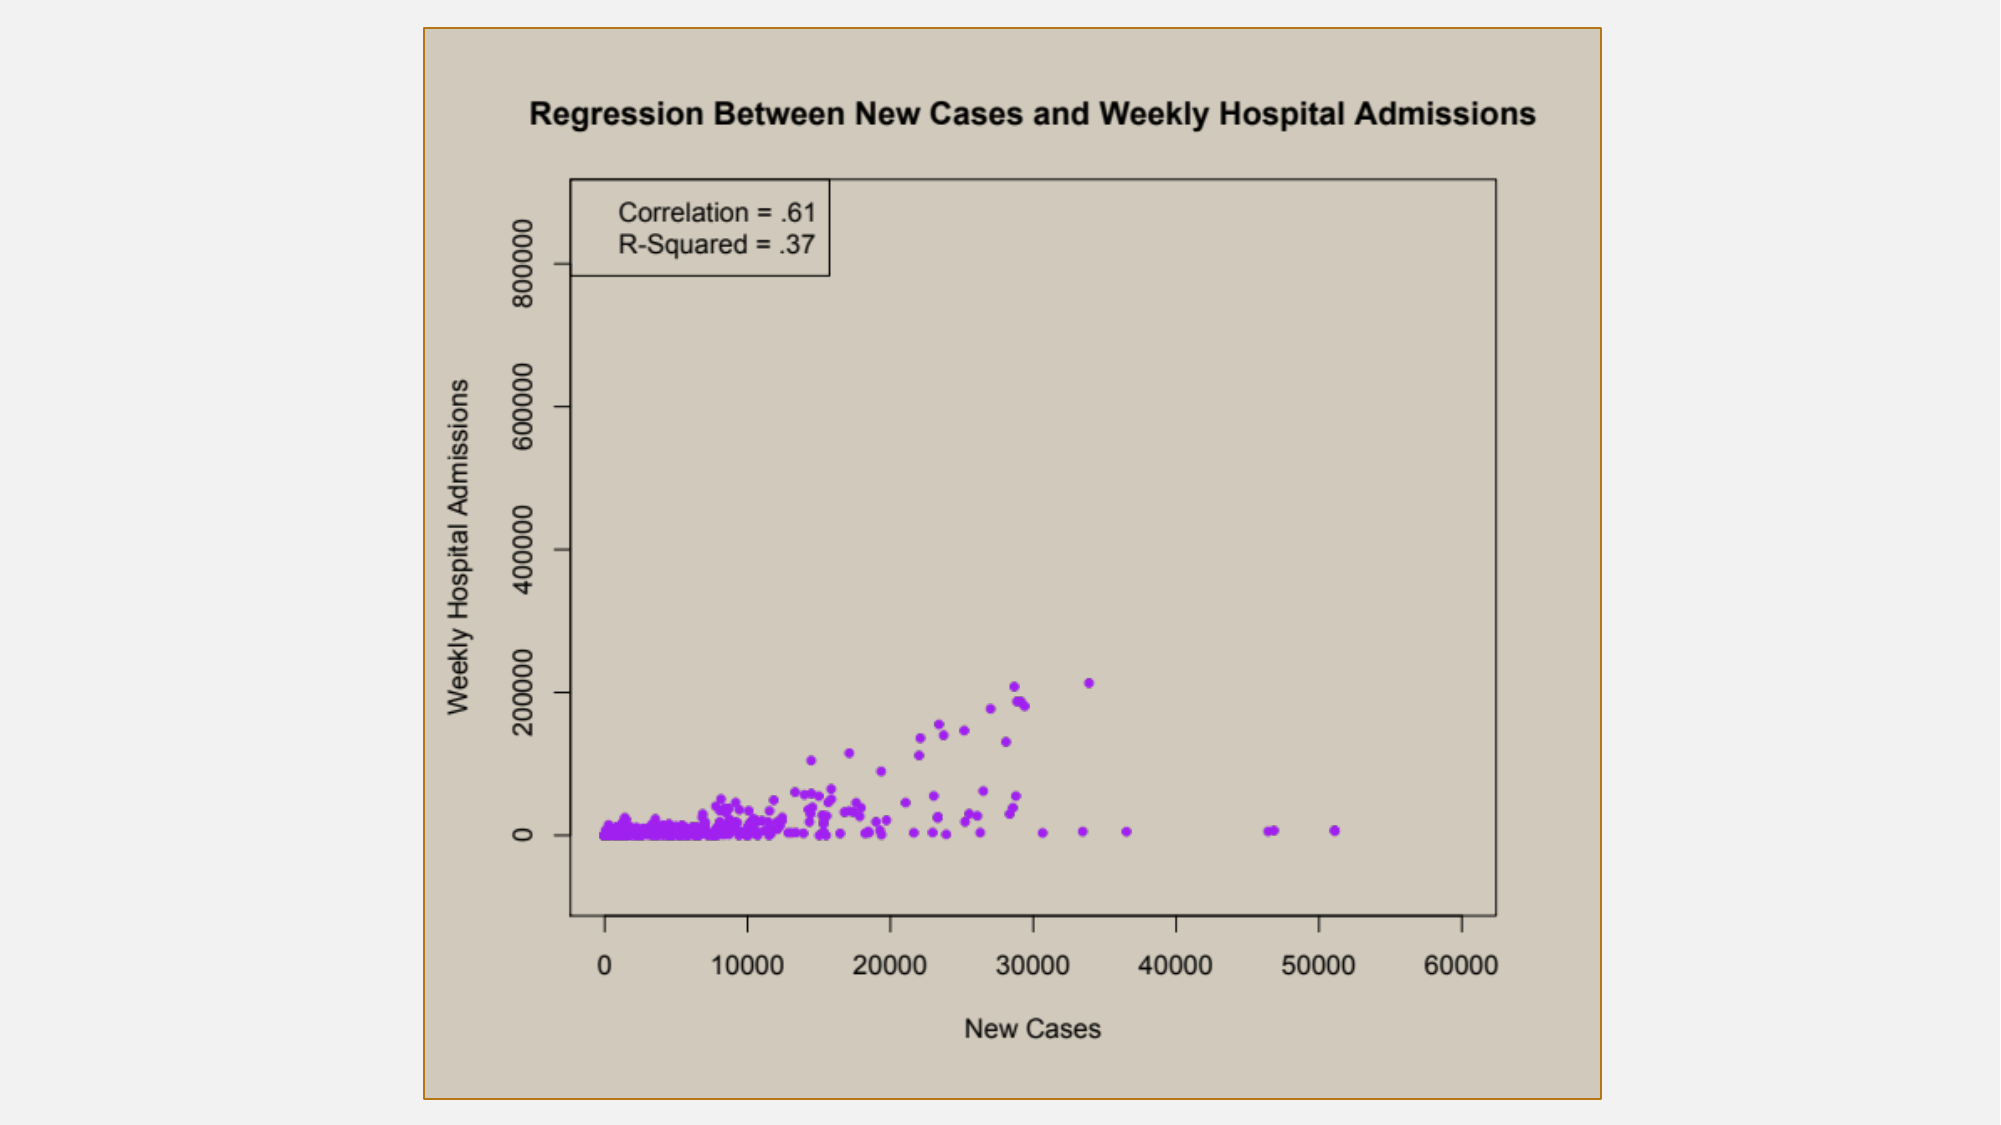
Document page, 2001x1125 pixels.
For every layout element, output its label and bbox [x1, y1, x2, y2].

list [439, 48, 1561, 1077]
text_box [423, 27, 1602, 1100]
